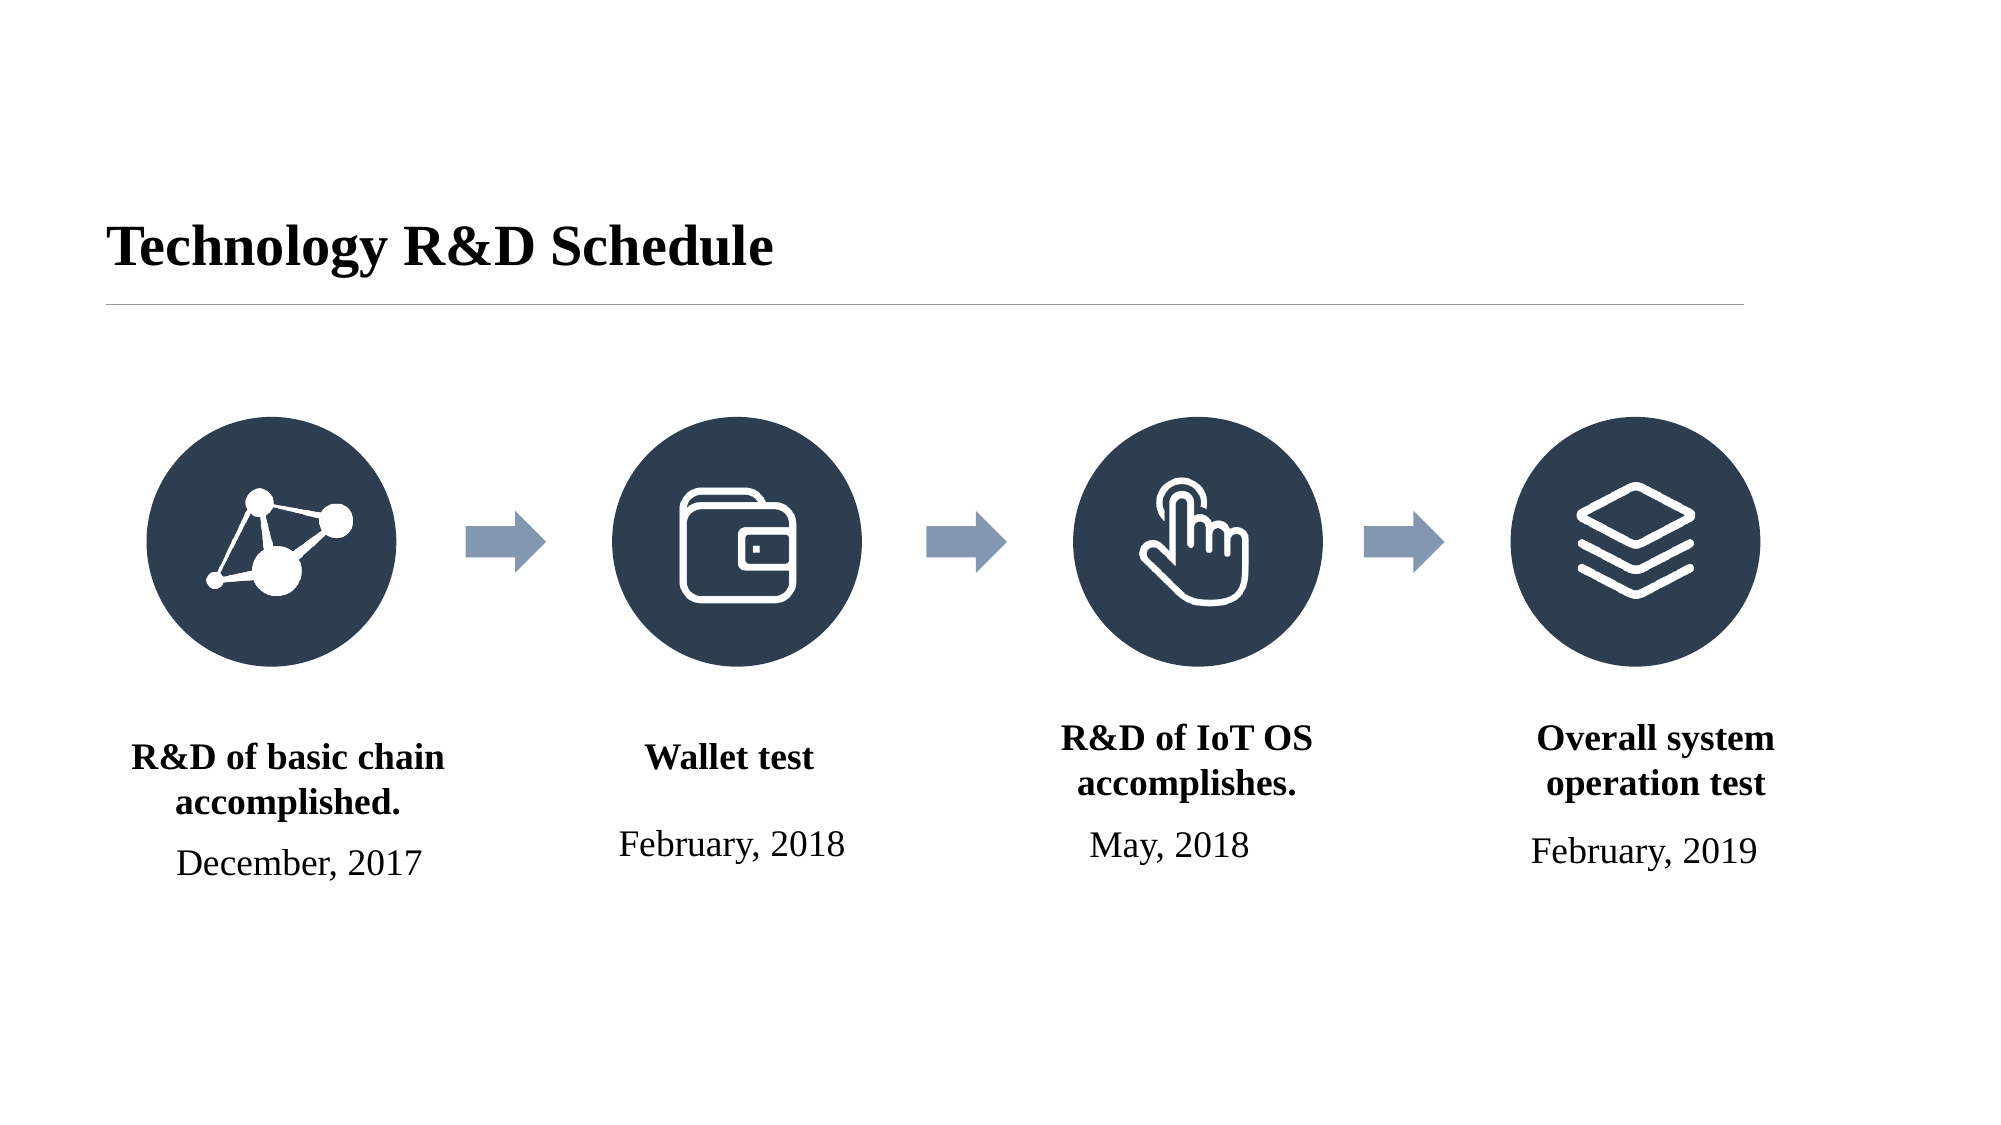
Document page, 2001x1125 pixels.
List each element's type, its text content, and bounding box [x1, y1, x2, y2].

text_box [146, 416, 397, 667]
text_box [105, 218, 1745, 305]
picture [671, 479, 804, 612]
picture [1575, 481, 1696, 602]
text_box February, 2018 [611, 811, 854, 872]
text_box [465, 510, 547, 573]
text_box [1510, 416, 1761, 667]
text_box Overall system operation test [1472, 705, 1840, 811]
picture [1118, 467, 1268, 616]
text_box December, 2017 [168, 830, 431, 891]
text_box Wallet test [612, 724, 847, 785]
text_box [1363, 510, 1445, 573]
text_box [926, 510, 1008, 573]
text_box R&D of basic chain accomplished. [110, 724, 466, 830]
text_box February, 2019 [1523, 818, 1766, 879]
text_box [1073, 416, 1323, 667]
text_box [612, 416, 862, 667]
text_box R&D of IoT OS accomplishes. [1010, 705, 1364, 811]
picture [206, 487, 353, 596]
text_box May, 2018 [1081, 812, 1258, 873]
